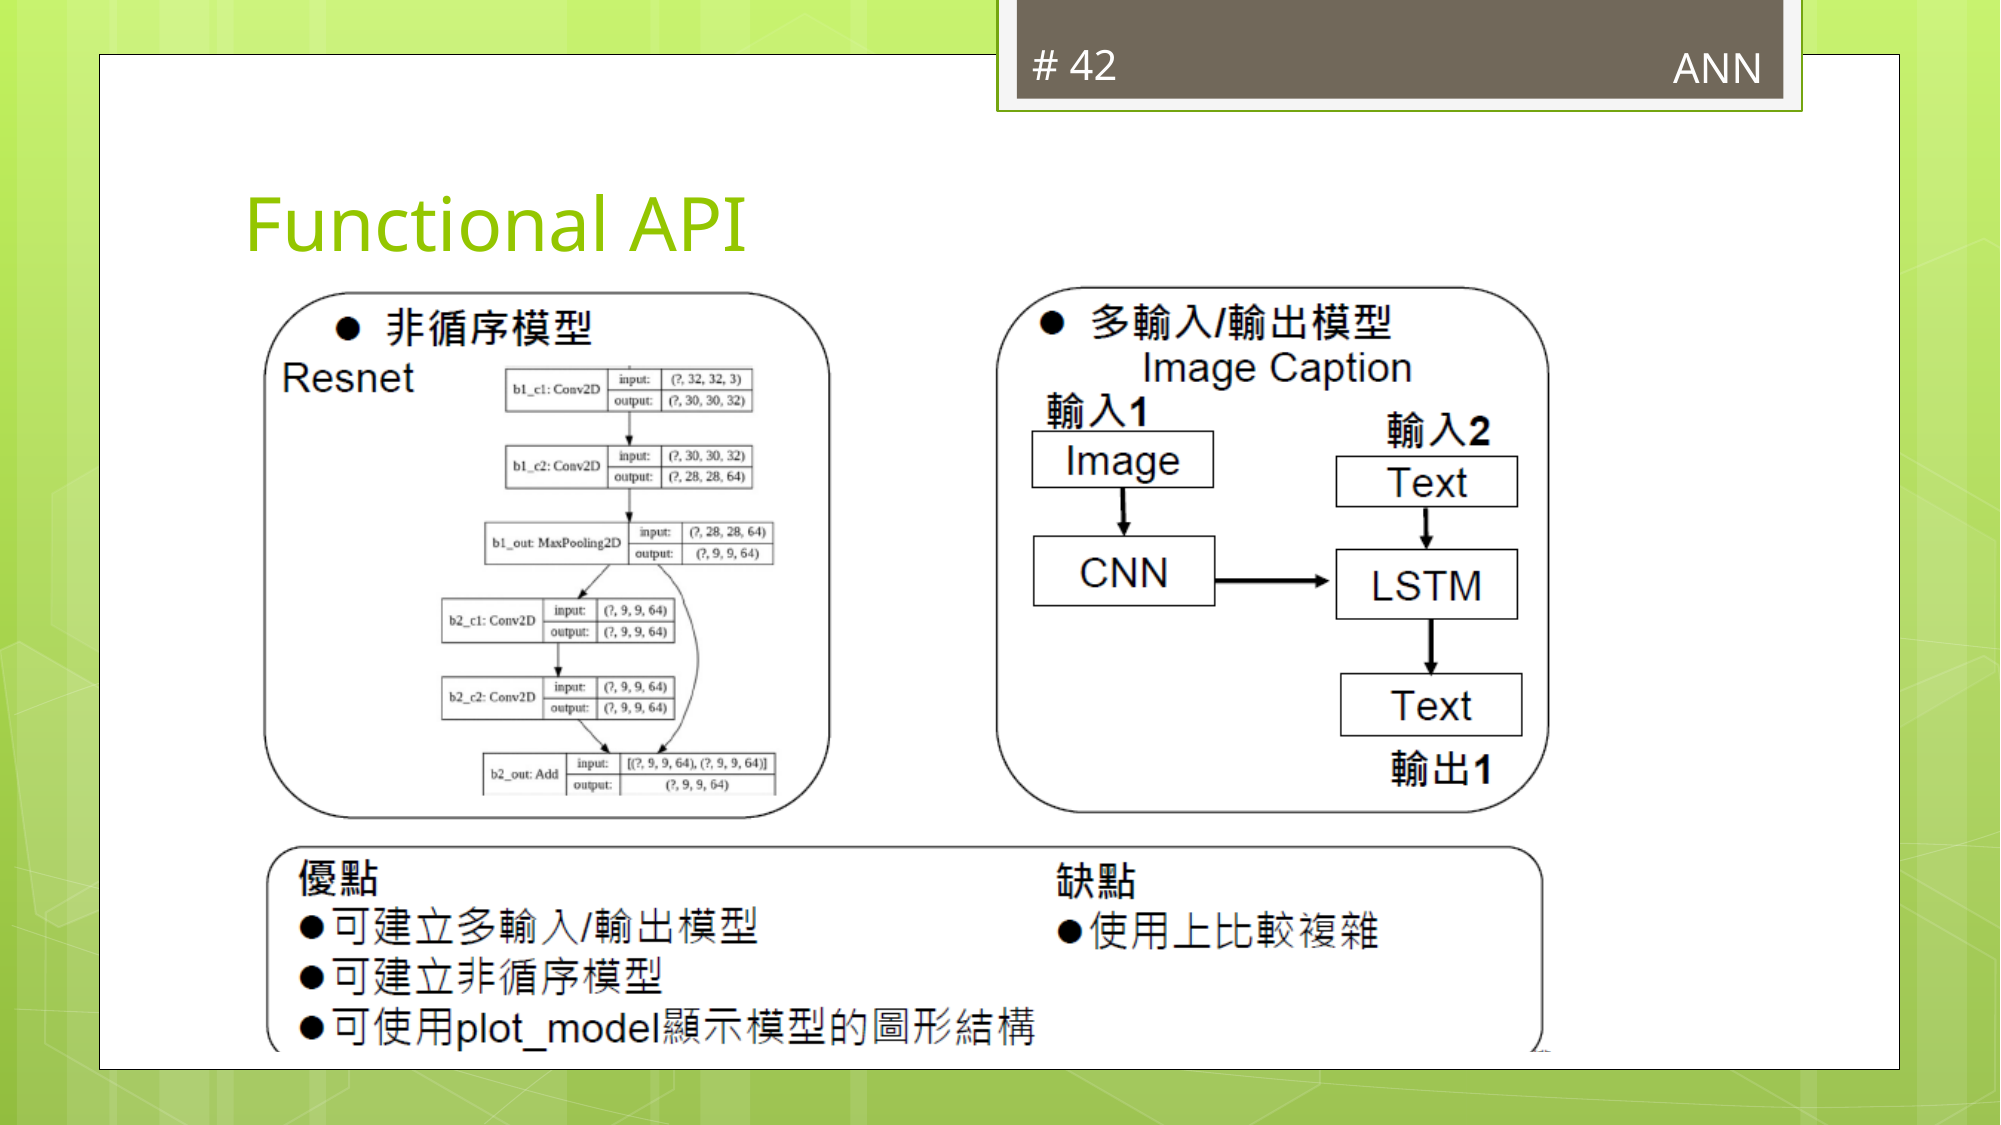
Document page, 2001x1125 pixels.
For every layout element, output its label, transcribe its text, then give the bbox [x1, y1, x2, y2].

picture [252, 280, 1552, 1052]
slide_number # 42 [1016, 36, 1309, 97]
title Functional API [228, 168, 1765, 357]
slide_number ANN [1311, 36, 1779, 97]
